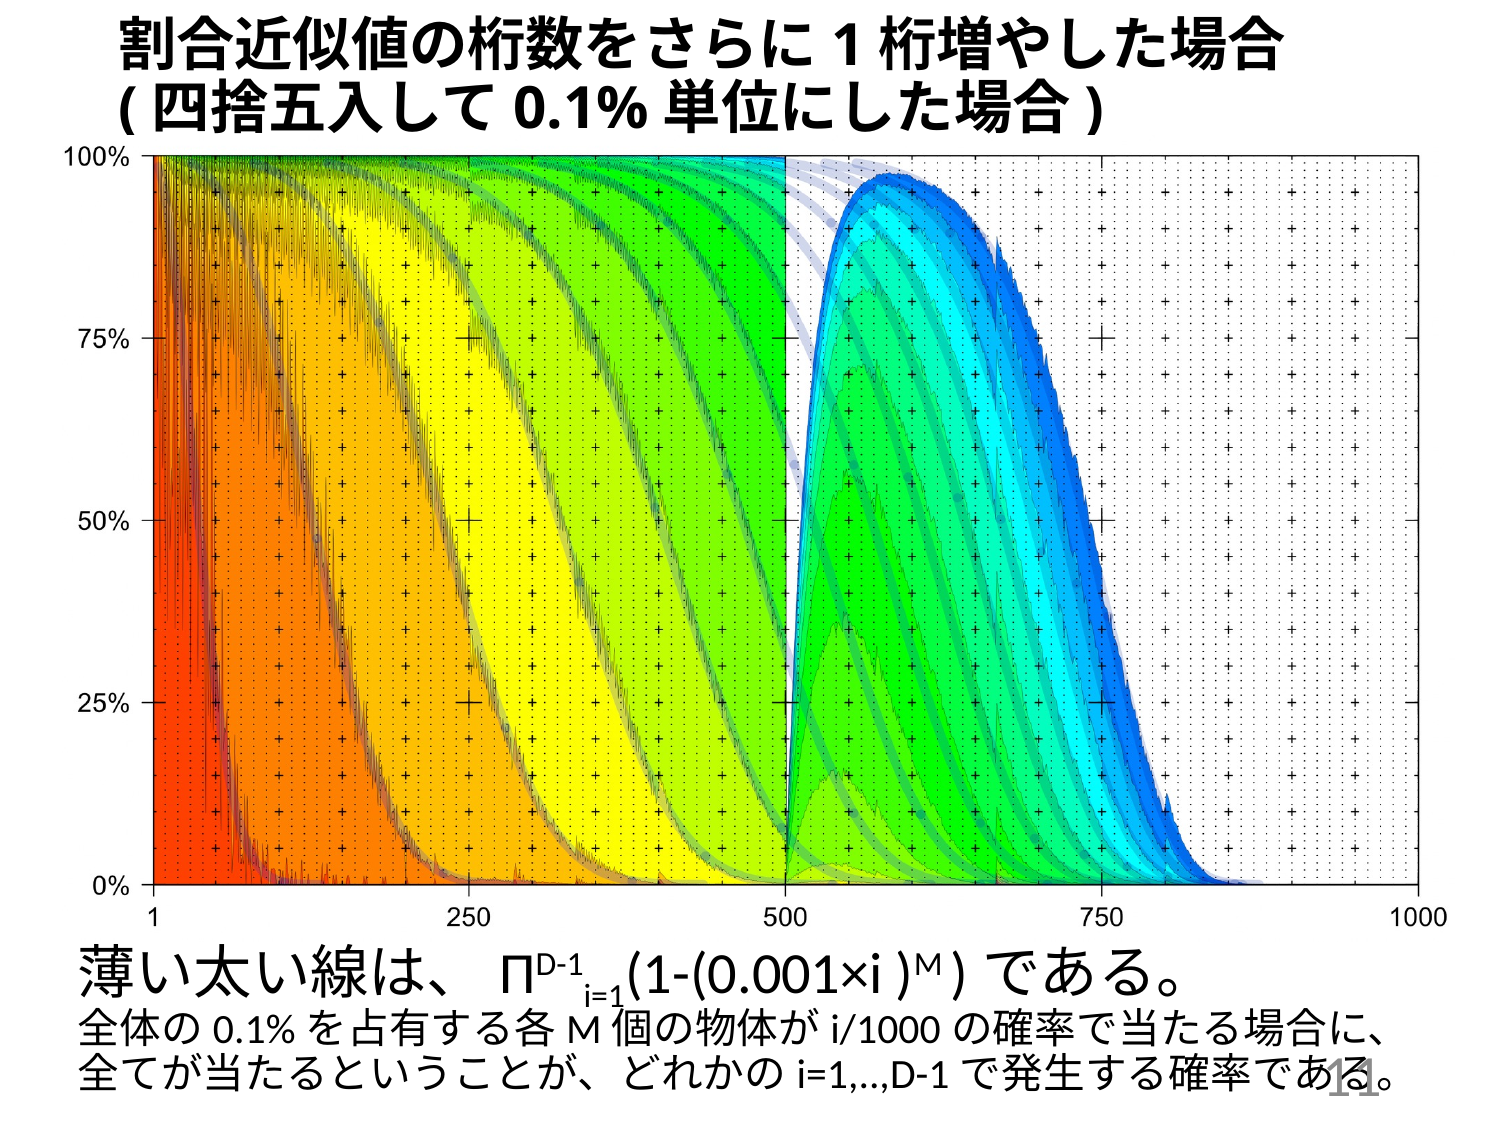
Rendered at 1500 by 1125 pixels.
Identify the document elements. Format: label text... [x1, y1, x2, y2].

picture [62, 134, 1460, 942]
slide_number 11 [1059, 1042, 1397, 1103]
list 薄い太い線は、ΠD-1i=1(1-(0.001×i )M )である。 全体の0.1%を占有する各M個の物体がi/1000の確率で当たる場合に、 全てが当たるということが、どれかのi=1,..,D-1で発生する確率である。 [62, 928, 1478, 1103]
title 割合近似値の桁数をさらに1桁増やした場合 (四捨五入して0.1%単位にした場合) [103, 0, 1397, 134]
